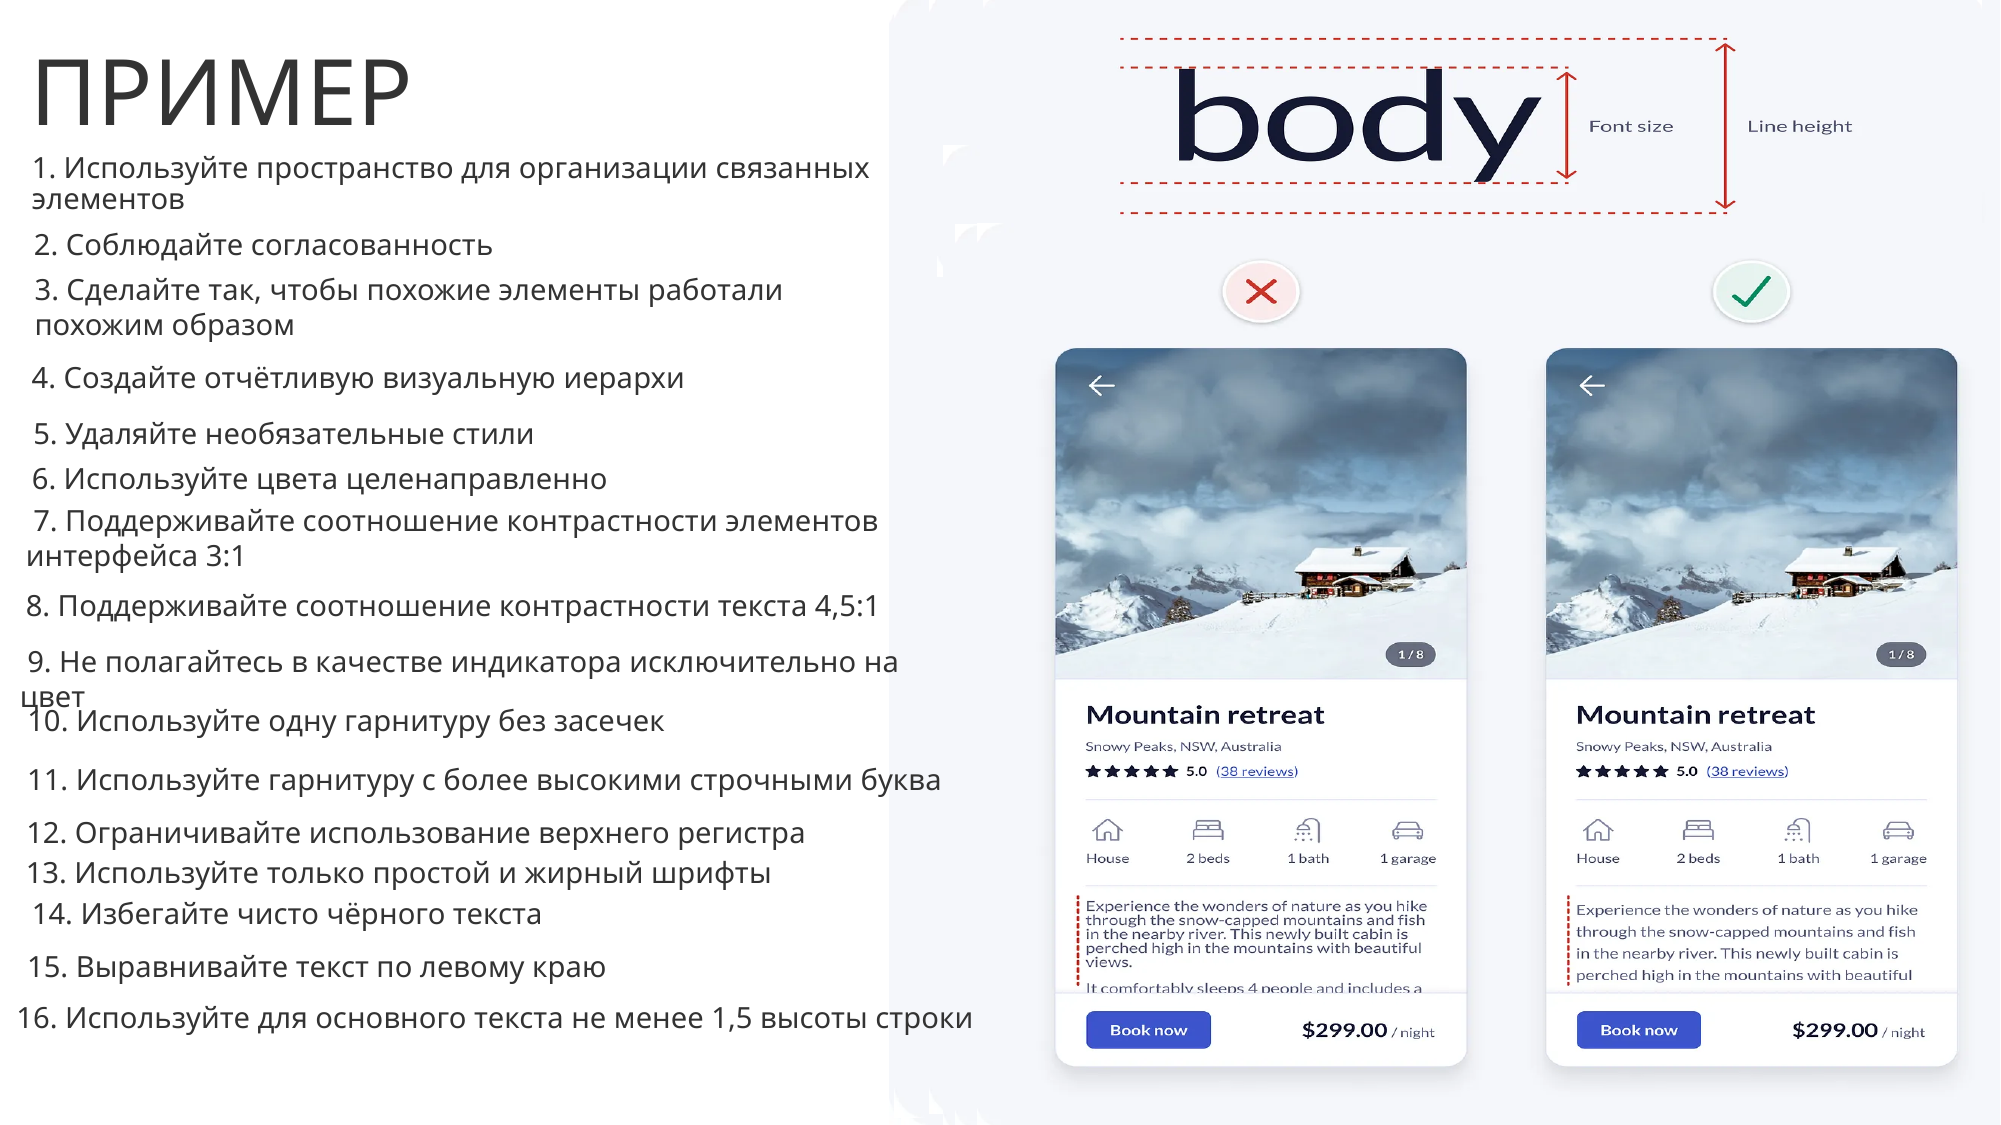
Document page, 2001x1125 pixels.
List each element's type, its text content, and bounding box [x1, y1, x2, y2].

text_box 16. Используйте для основного текста не менее 1,5 высоты строки [1, 992, 888, 1087]
text_box 14. Избегайте чисто чёрного текста [9, 887, 888, 938]
text_box 8. Поддерживайте соотношение контрастности текста 4,5:1 [10, 580, 888, 631]
text_box 5. Удаляйте необязательные стили [10, 407, 888, 452]
text_box 4. Создайте отчётливую визуальную иерархи [16, 352, 888, 402]
picture [889, 0, 2000, 1125]
text_box 3. Сделайте так, чтобы похожие элементы работали похожим образом [19, 263, 888, 349]
text_box 1. Используйте пространство для организации связанных элементов [16, 134, 888, 235]
text_box 6. Используйте цвета целенаправленно [9, 452, 888, 503]
text_box 7. Поддерживайте соотношение контрастности элементов интерфейса 3:1 [11, 494, 888, 580]
text_box 11. Используйте гарнитуру с более высокими строчными буквами [12, 754, 889, 805]
text_box 2. Соблюдайте согласованность [19, 218, 888, 263]
text_box 13. Используйте только простой и жирный шрифты [11, 847, 888, 887]
text_box 9. Не полагайтесь в качестве индикатора исключительно на цвет [5, 636, 888, 721]
text_box 12. Ограничивайте использование верхнего регистра [4, 807, 889, 938]
title Пример [15, 35, 888, 156]
text_box 10. Используйте одну гарнитуру без засечек [12, 636, 889, 745]
text_box 15. Выравнивайте текст по левому краю [12, 940, 888, 991]
